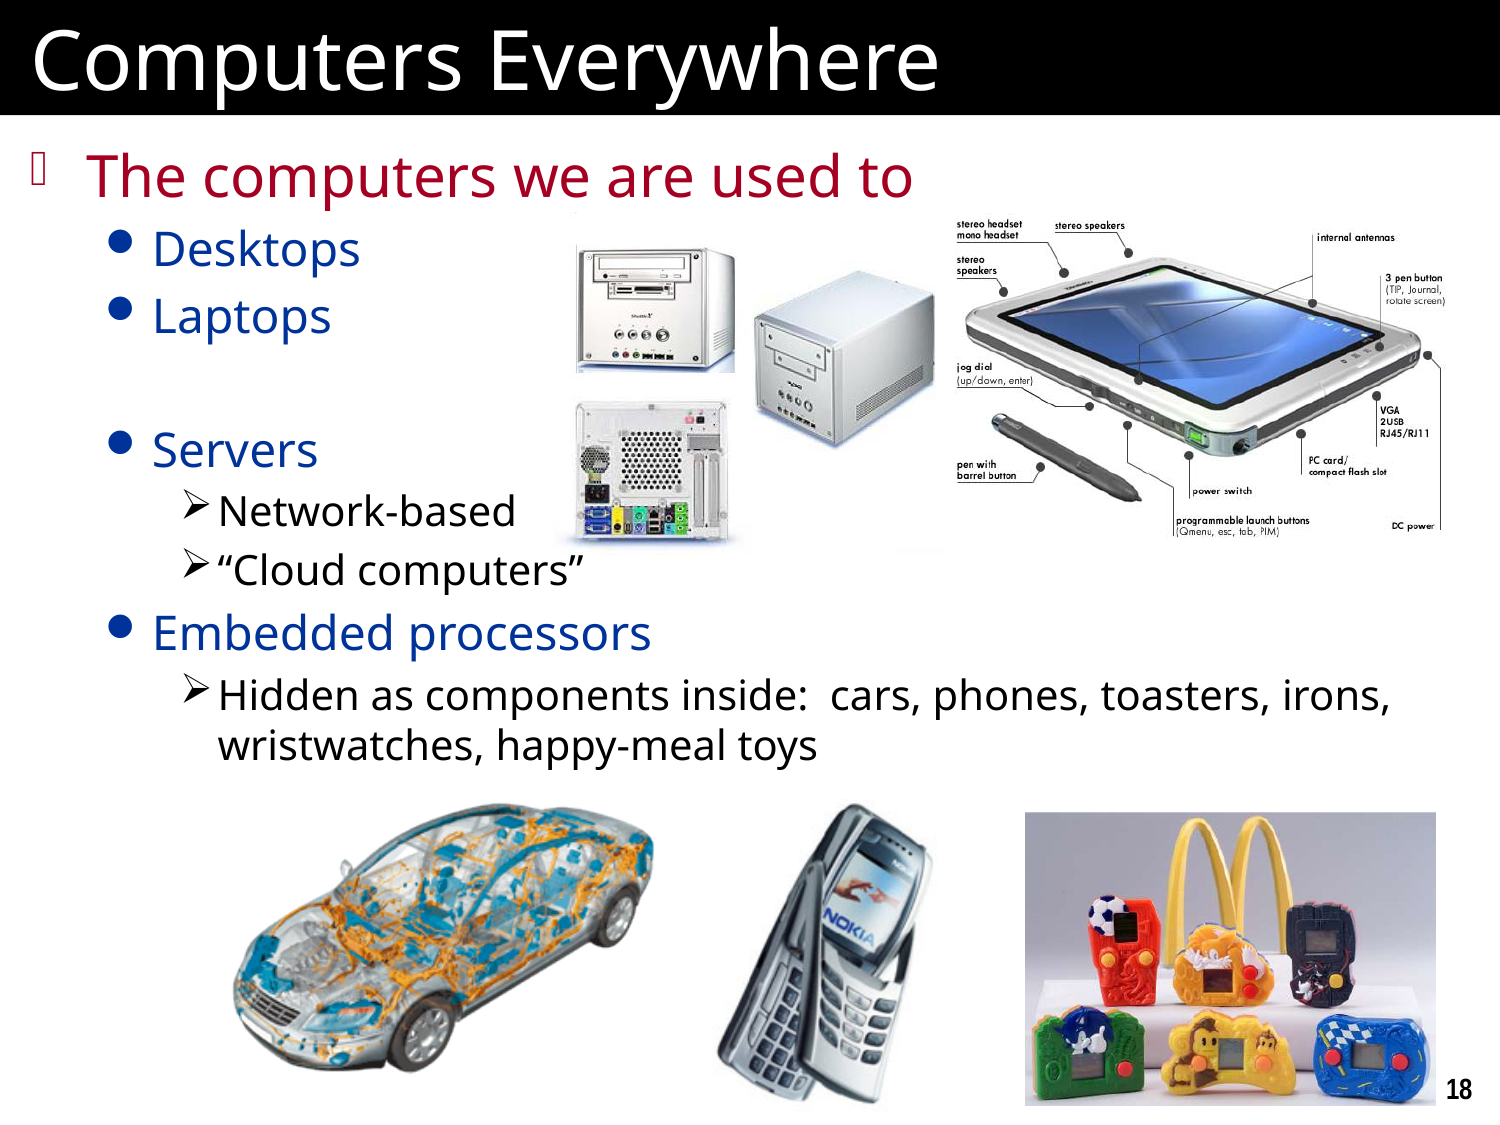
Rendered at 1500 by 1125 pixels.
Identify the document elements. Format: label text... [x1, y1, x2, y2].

picture [537, 212, 1448, 561]
picture [1024, 812, 1436, 1106]
list The computers we are used to Desktops Laptops Servers Network-based “Cloud computers” Embedded processors Hidden as components inside: cars, phones, toasters, irons, wristwatches, happy-meal toys [0, 115, 1500, 1125]
slide_number 18 [1435, 1062, 1488, 1113]
picture [224, 770, 663, 1101]
picture [712, 799, 940, 1113]
title Computers Everywhere [0, 0, 1500, 115]
